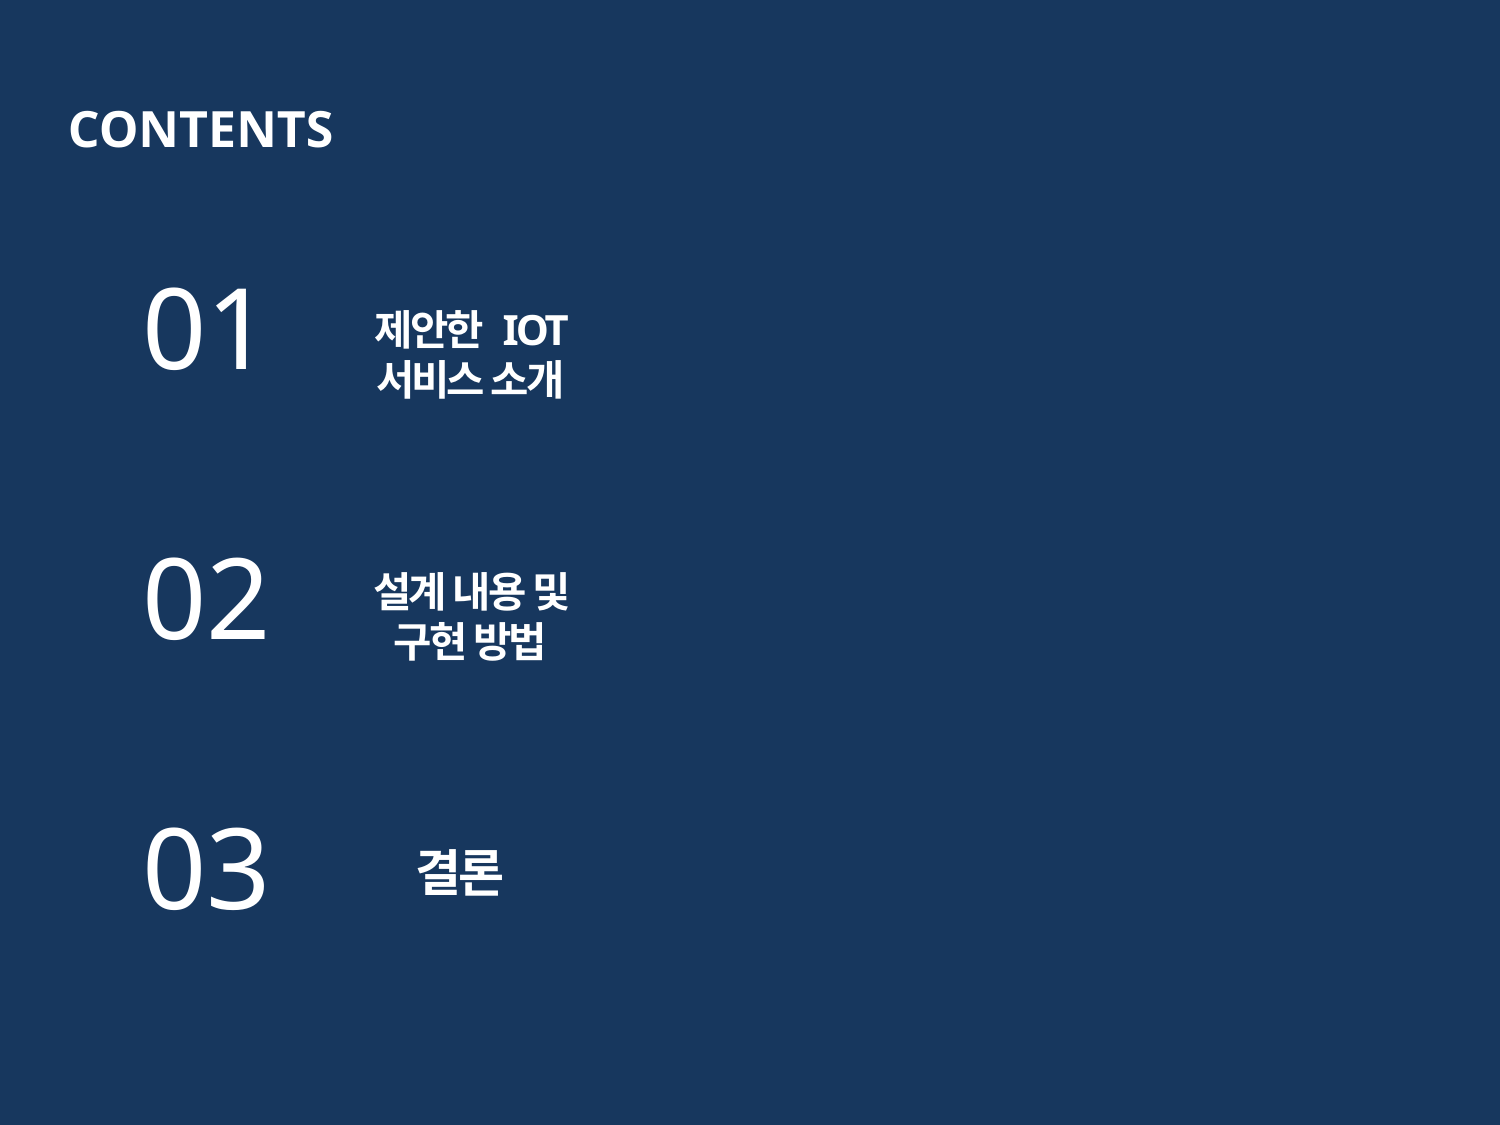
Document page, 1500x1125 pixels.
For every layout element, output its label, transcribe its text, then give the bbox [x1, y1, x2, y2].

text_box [386, 591, 1374, 1019]
text_box 01 02 03 [127, 249, 387, 940]
text_box CONTENTS [53, 89, 739, 165]
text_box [340, 557, 1163, 675]
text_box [346, 296, 1426, 414]
